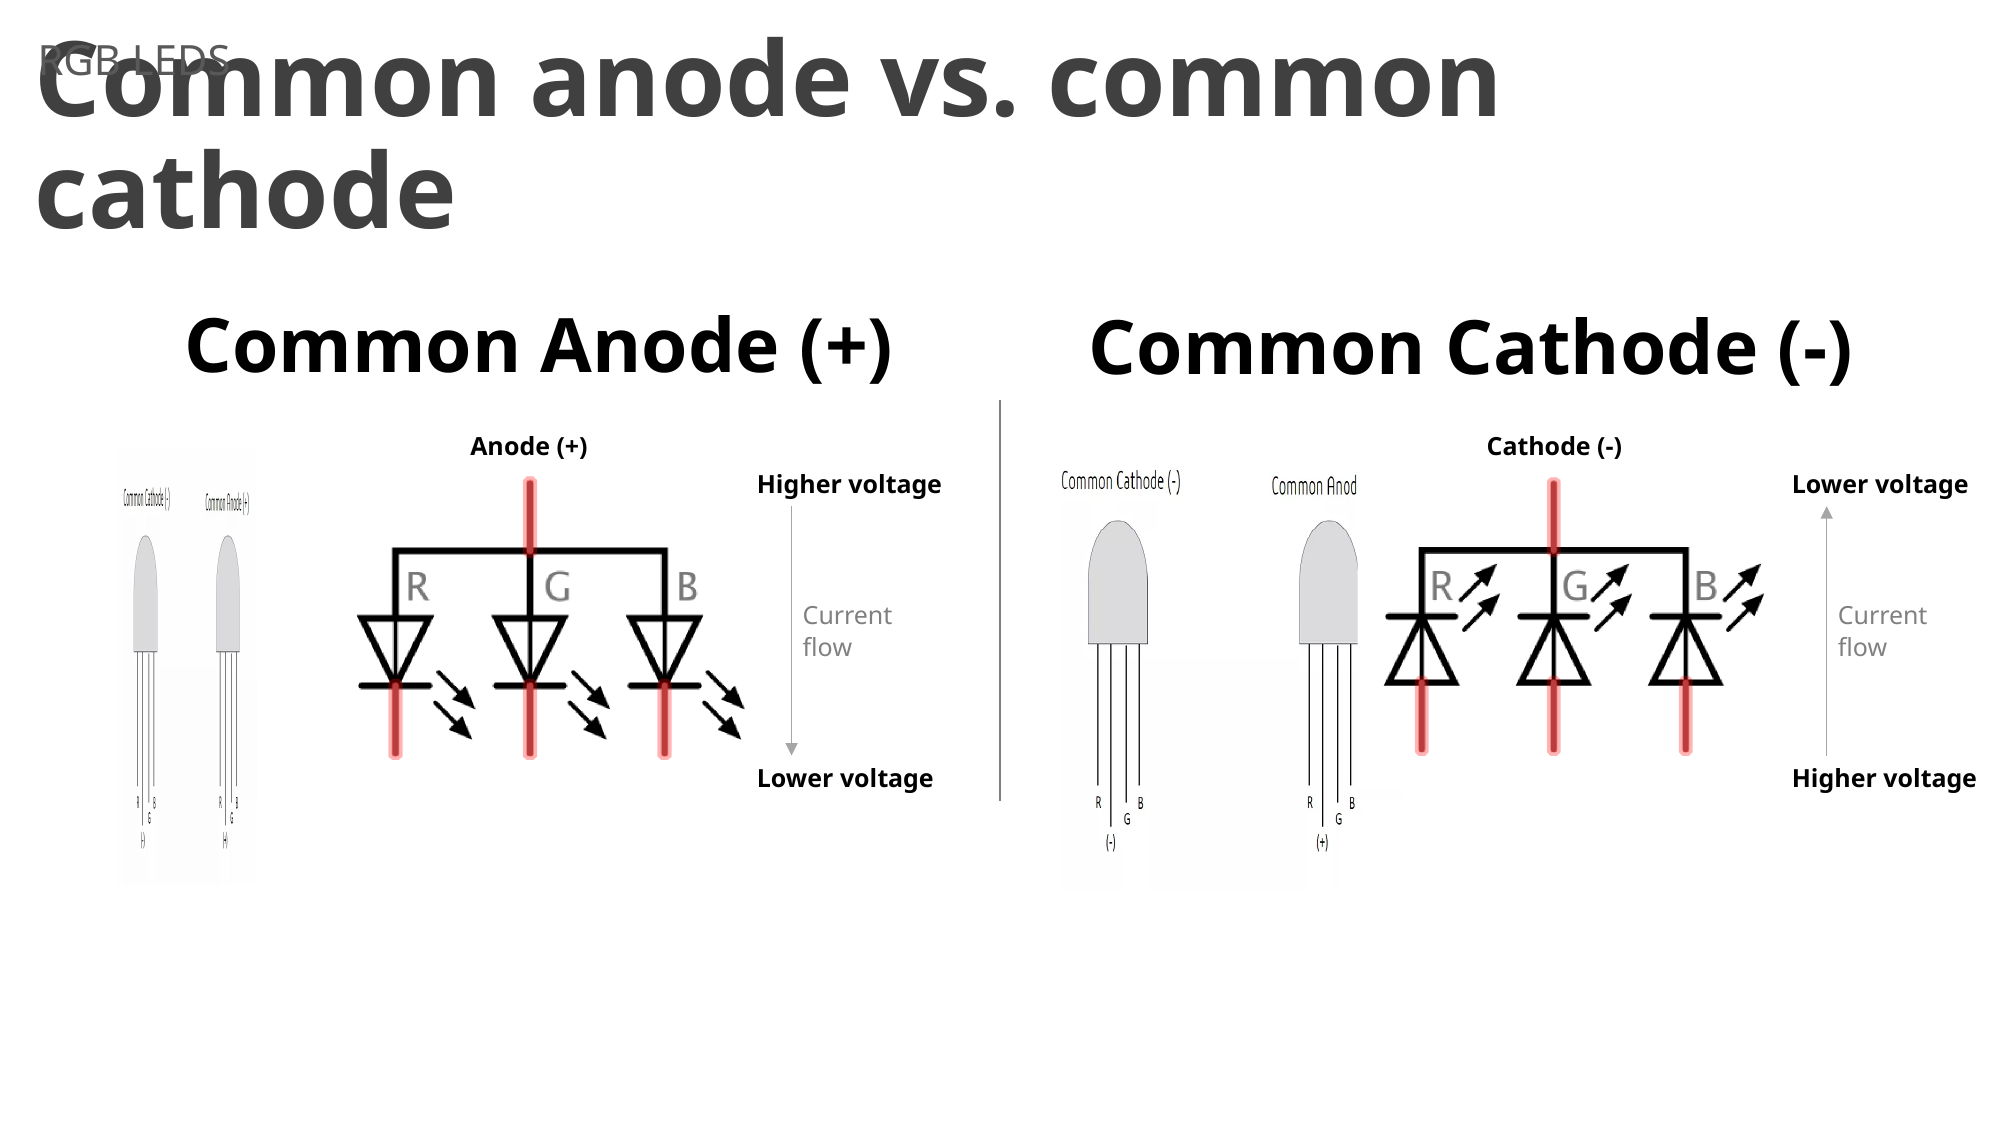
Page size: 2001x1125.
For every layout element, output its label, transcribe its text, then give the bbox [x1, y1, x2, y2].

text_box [741, 460, 965, 801]
text_box Cathode (-) [1443, 423, 1666, 463]
text_box Common Cathode (-) [999, 291, 1943, 397]
title Common anode vs. common cathode [34, 80, 1899, 197]
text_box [1777, 460, 2000, 801]
picture [116, 449, 257, 885]
list RGB LEDS [37, 32, 813, 100]
text_box Anode (+) [417, 423, 641, 460]
text_box Common Anode (+) [78, 290, 1000, 396]
picture [1042, 429, 1777, 890]
picture [304, 460, 741, 792]
